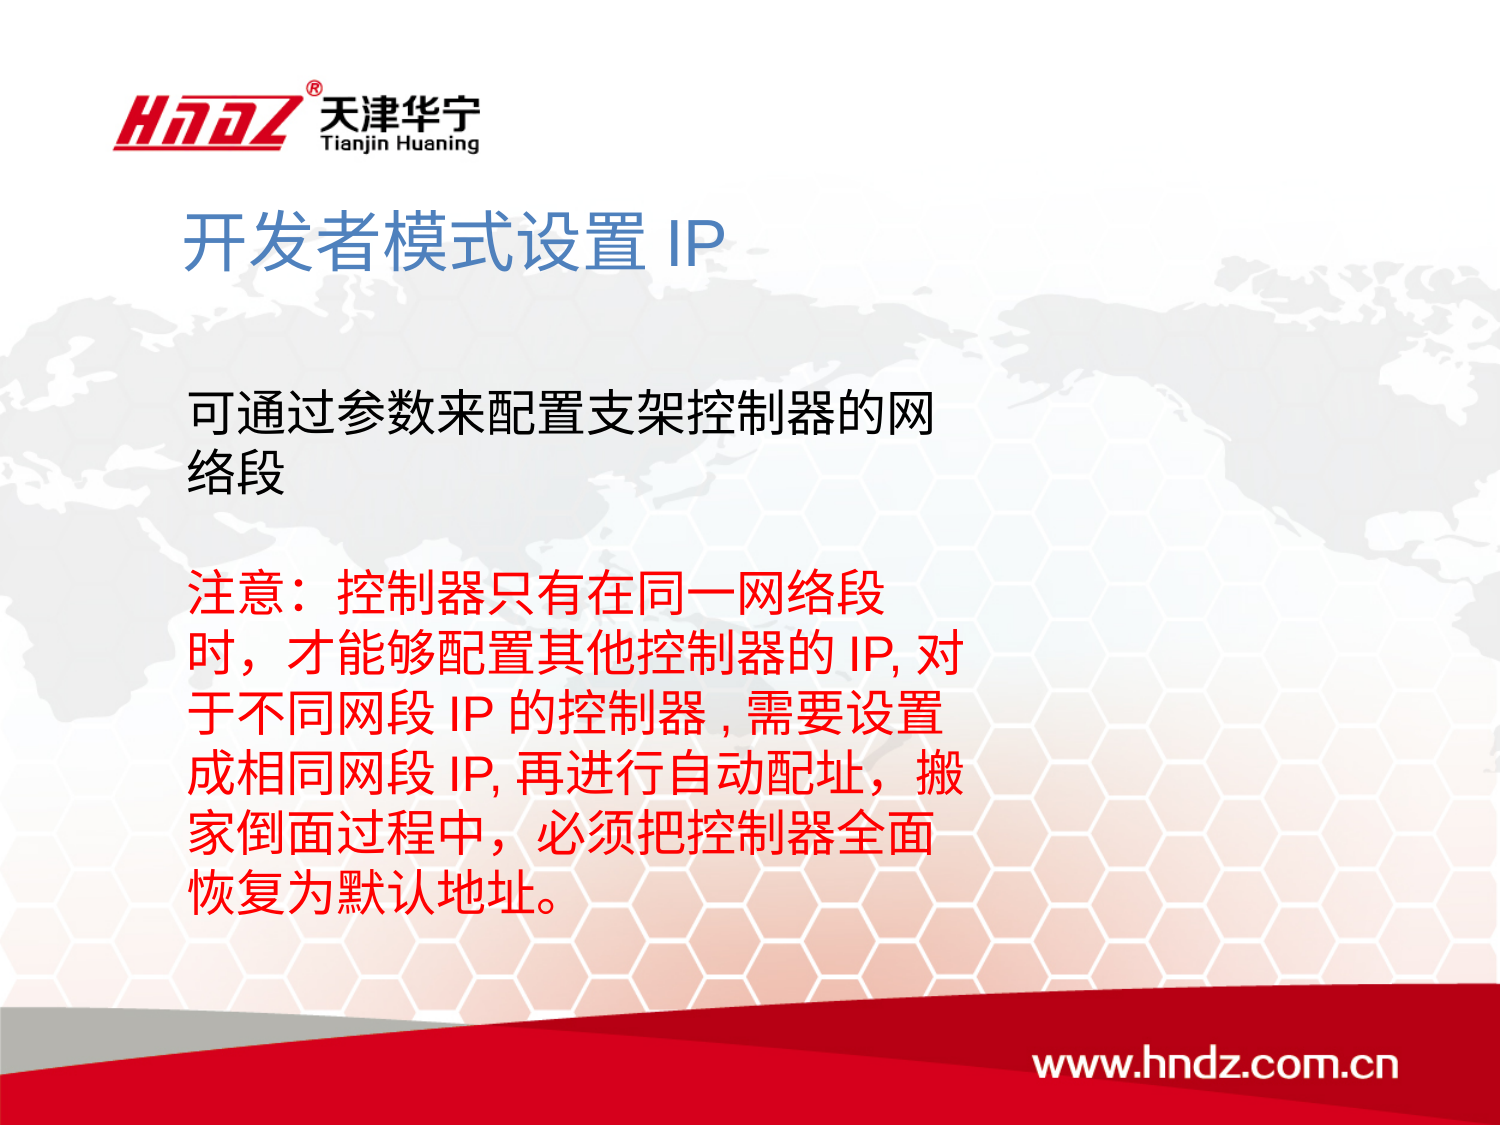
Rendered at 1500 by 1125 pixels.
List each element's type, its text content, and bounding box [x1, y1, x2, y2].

text_box 可通过参数来配置支架控制器的网络段 注意：控制器只有在同一网络段时，才能够配置其他控制器的IP,对于不同网段IP的控制器,需要设置成相同网段IP,再进行自动配址，搬家倒面过程中，必须把控制器全面恢复为默认地址。 [171, 314, 981, 930]
text_box 开发者模式设置IP [167, 192, 1017, 288]
picture [0, 0, 1500, 1125]
